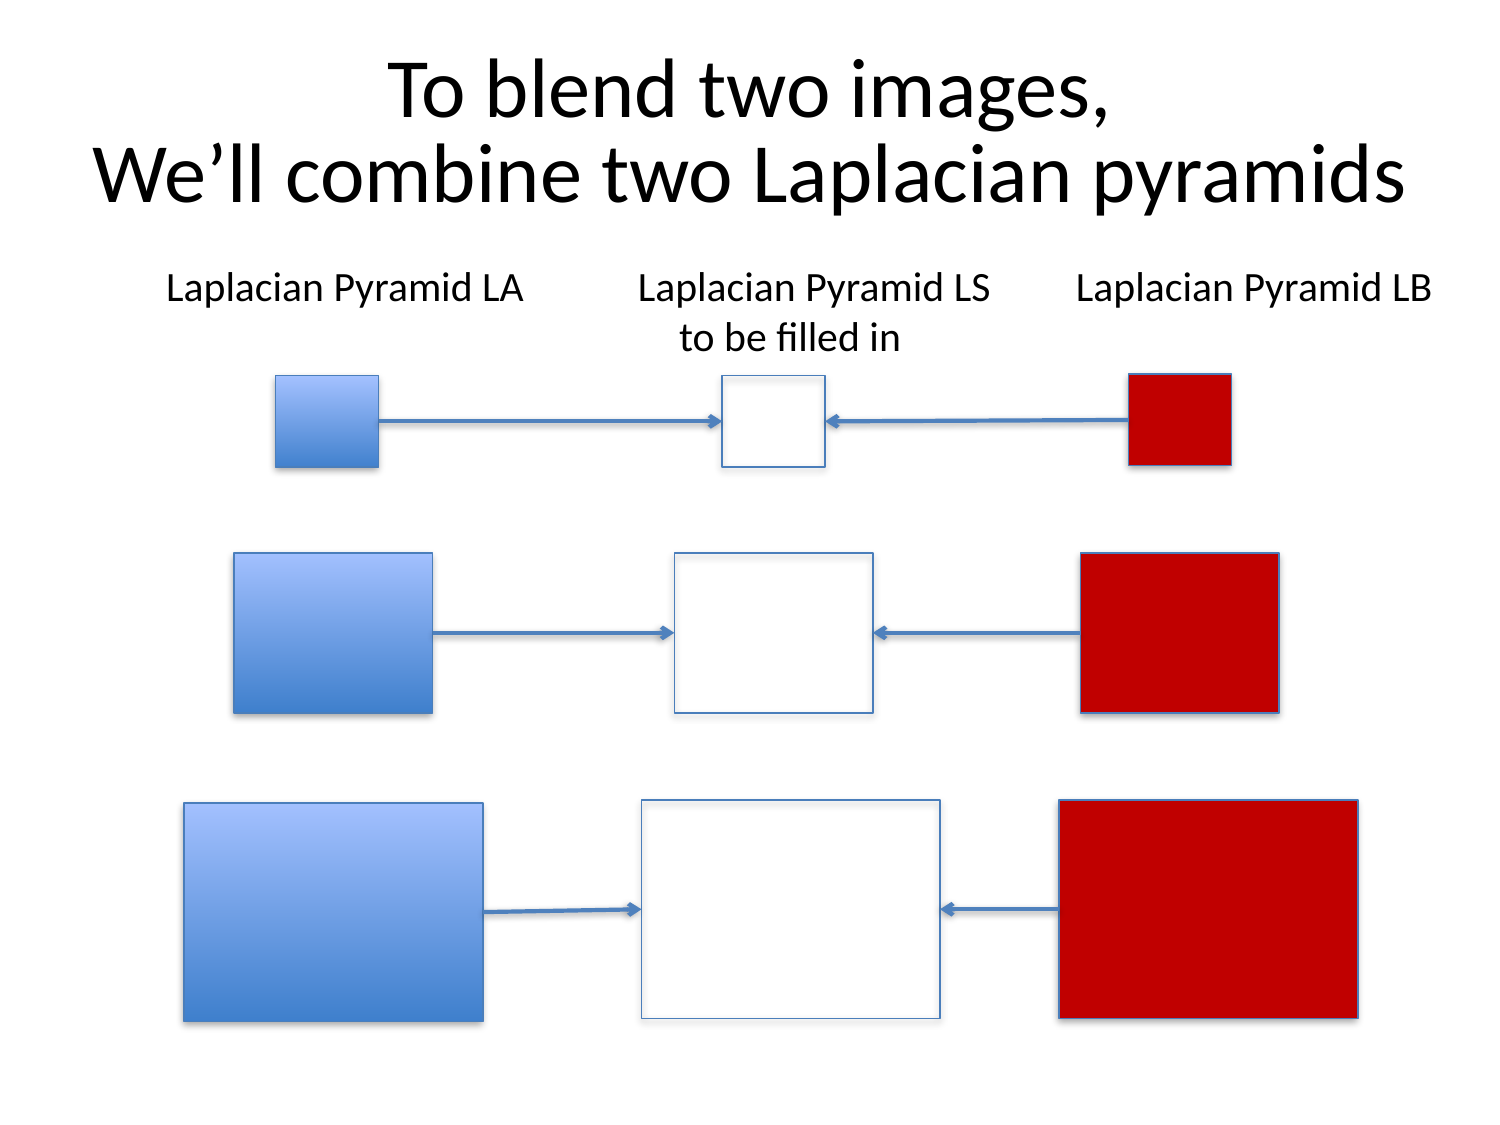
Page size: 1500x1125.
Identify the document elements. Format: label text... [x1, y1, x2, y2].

text_box [641, 799, 941, 1019]
text_box [183, 802, 484, 1022]
text_box [674, 552, 874, 714]
text_box [1080, 552, 1280, 714]
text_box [482, 908, 642, 913]
text_box [275, 375, 379, 468]
text_box [1128, 373, 1232, 466]
text_box [1058, 799, 1359, 1019]
text_box [721, 375, 826, 468]
text_box [233, 552, 433, 714]
title To blend two images, We’ll combine two Laplacian pyramids [75, 45, 1425, 233]
text_box Laplacian Pyramid LA Laplacian Pyramid LS Laplacian Pyramid LB to be filled in [151, 252, 1449, 367]
